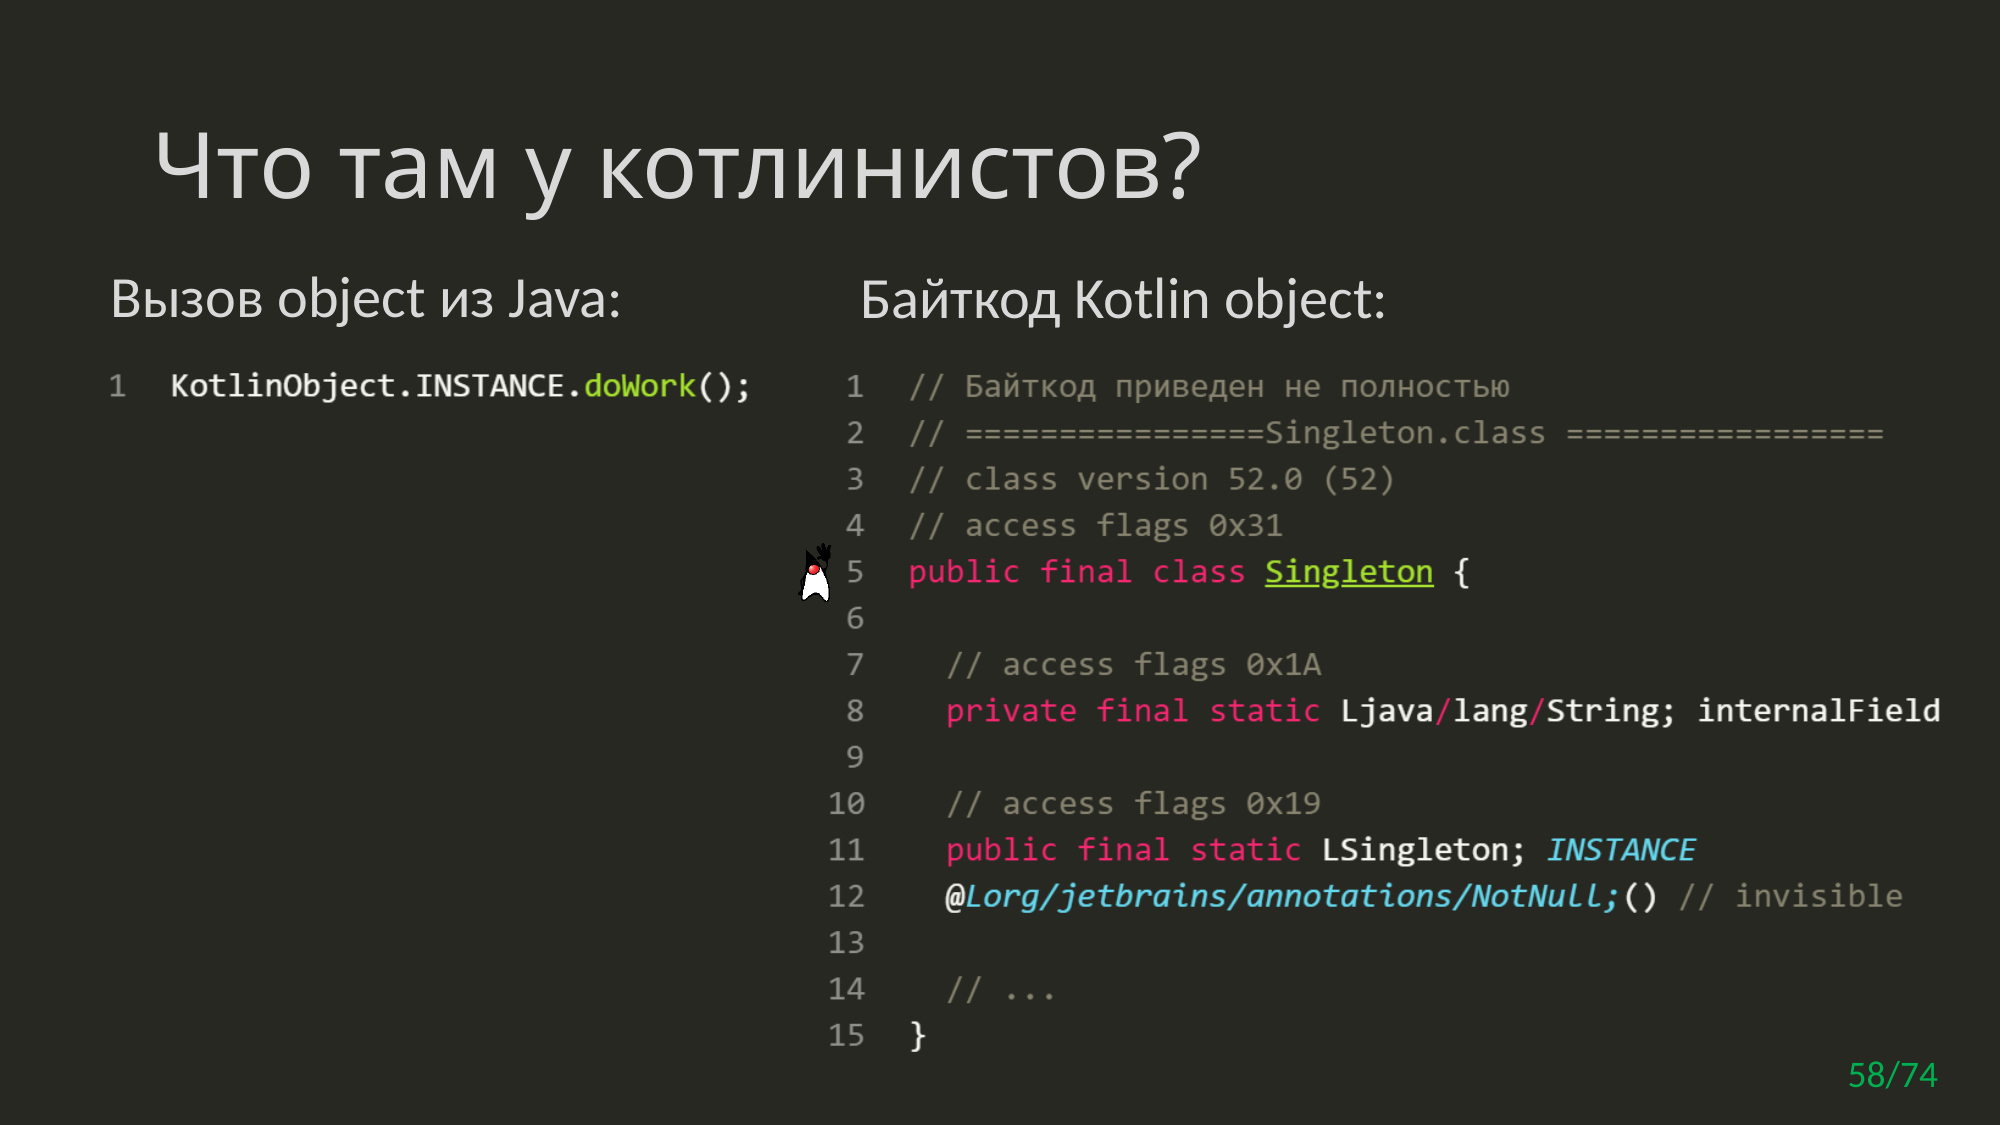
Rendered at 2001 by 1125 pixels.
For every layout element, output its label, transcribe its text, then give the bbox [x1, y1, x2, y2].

picture [61, 318, 2000, 1102]
text_box Байткод Kotlin object: [845, 260, 1499, 319]
title Что там у котлинистов? [137, 59, 1863, 278]
list Вызов object из Java: [95, 260, 640, 318]
